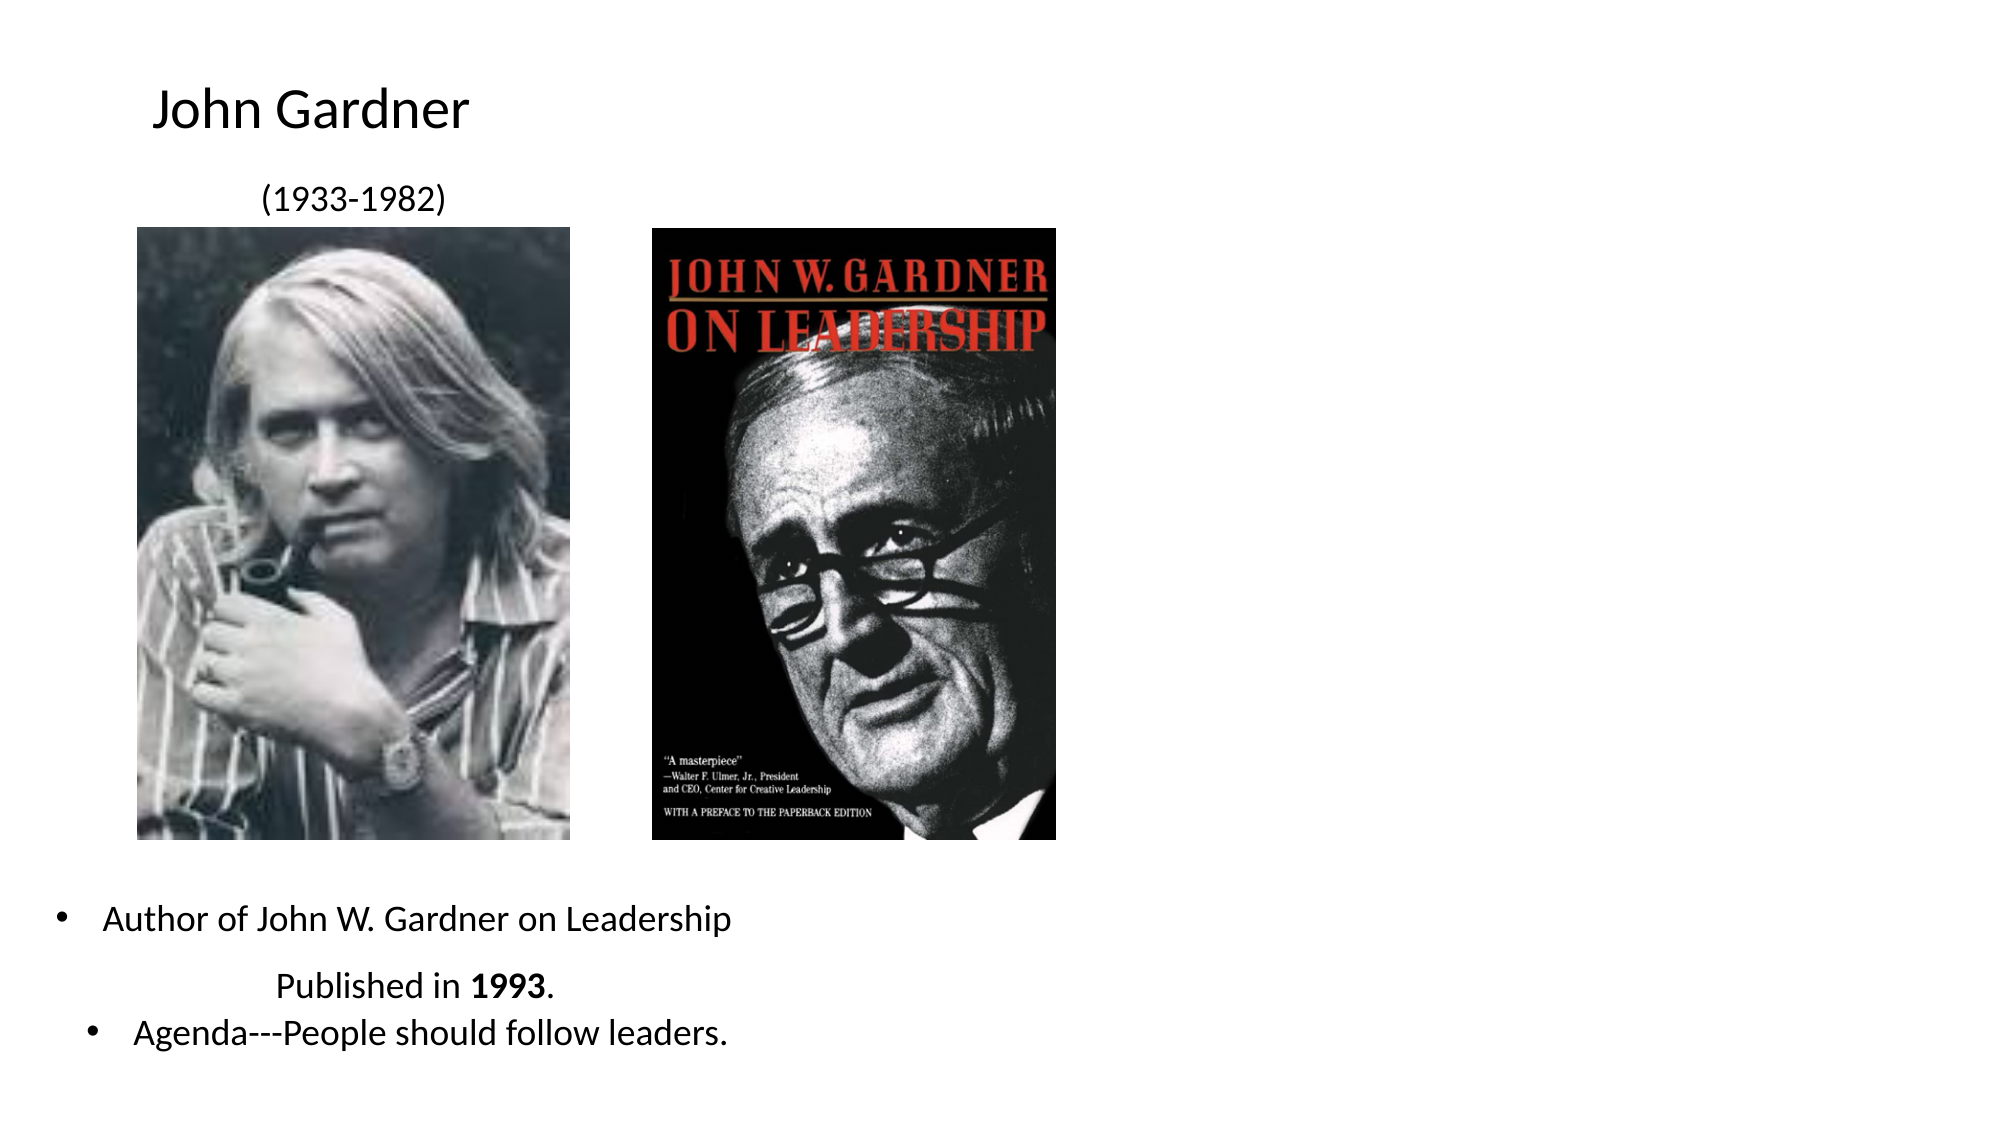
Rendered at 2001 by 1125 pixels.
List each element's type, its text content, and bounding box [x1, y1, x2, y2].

text_box Agenda---People should follow leaders. [71, 1001, 753, 1061]
picture [651, 228, 1056, 840]
text_box Author of John W. Gardner on Leadership Published in 1993. [40, 886, 757, 1014]
list John Gardner [137, 70, 1863, 1014]
text_box (1933-1982) [245, 167, 462, 227]
picture [137, 227, 570, 840]
